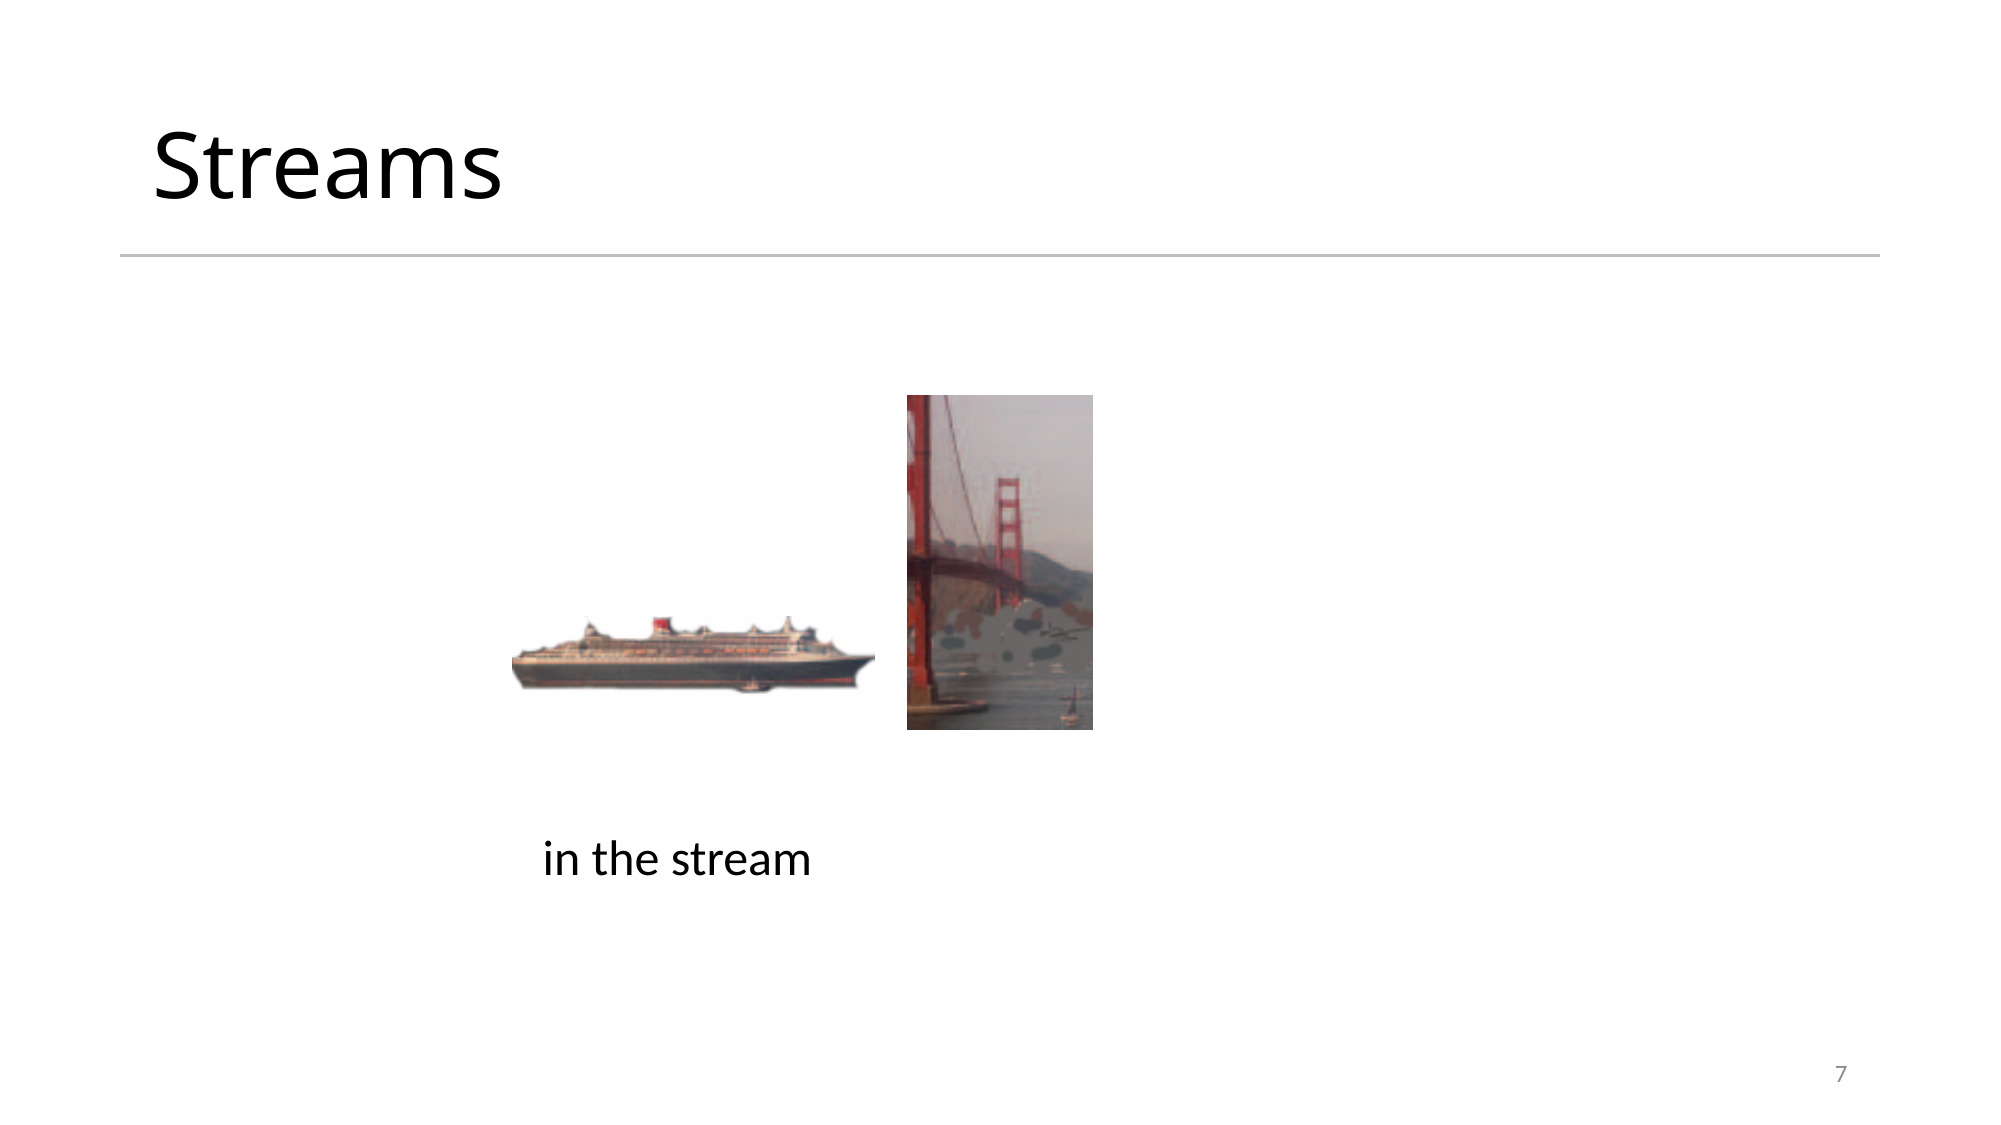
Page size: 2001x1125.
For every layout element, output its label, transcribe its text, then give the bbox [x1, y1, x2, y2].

picture [512, 616, 875, 696]
picture [907, 395, 1093, 730]
slide_number 7 [1412, 1042, 1863, 1103]
title Streams [137, 59, 1863, 278]
text_box in the stream [502, 817, 853, 893]
